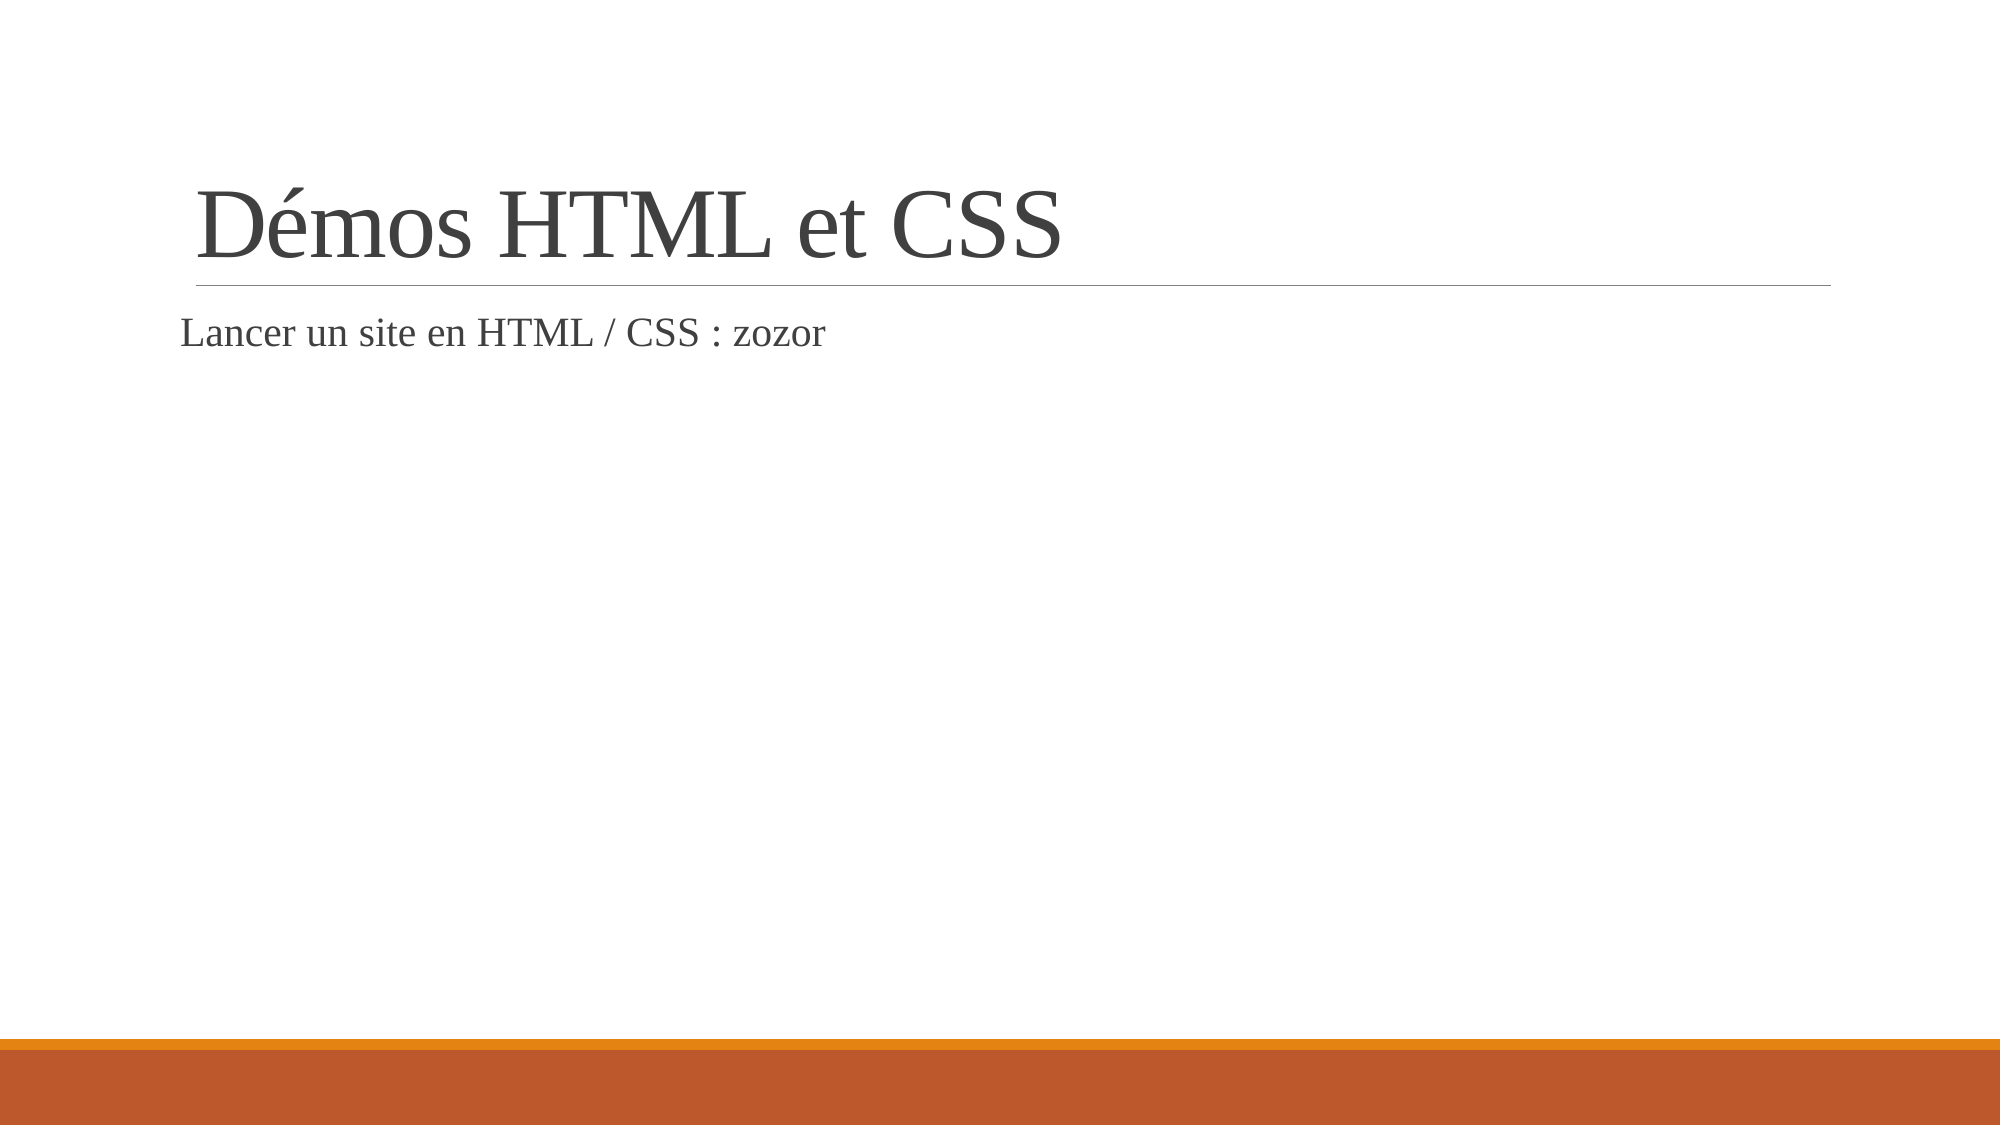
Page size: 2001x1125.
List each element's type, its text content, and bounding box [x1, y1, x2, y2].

title Démos HTML et CSS [180, 47, 1830, 285]
list Lancer un site en HTML / CSS : zozor [180, 302, 1830, 963]
